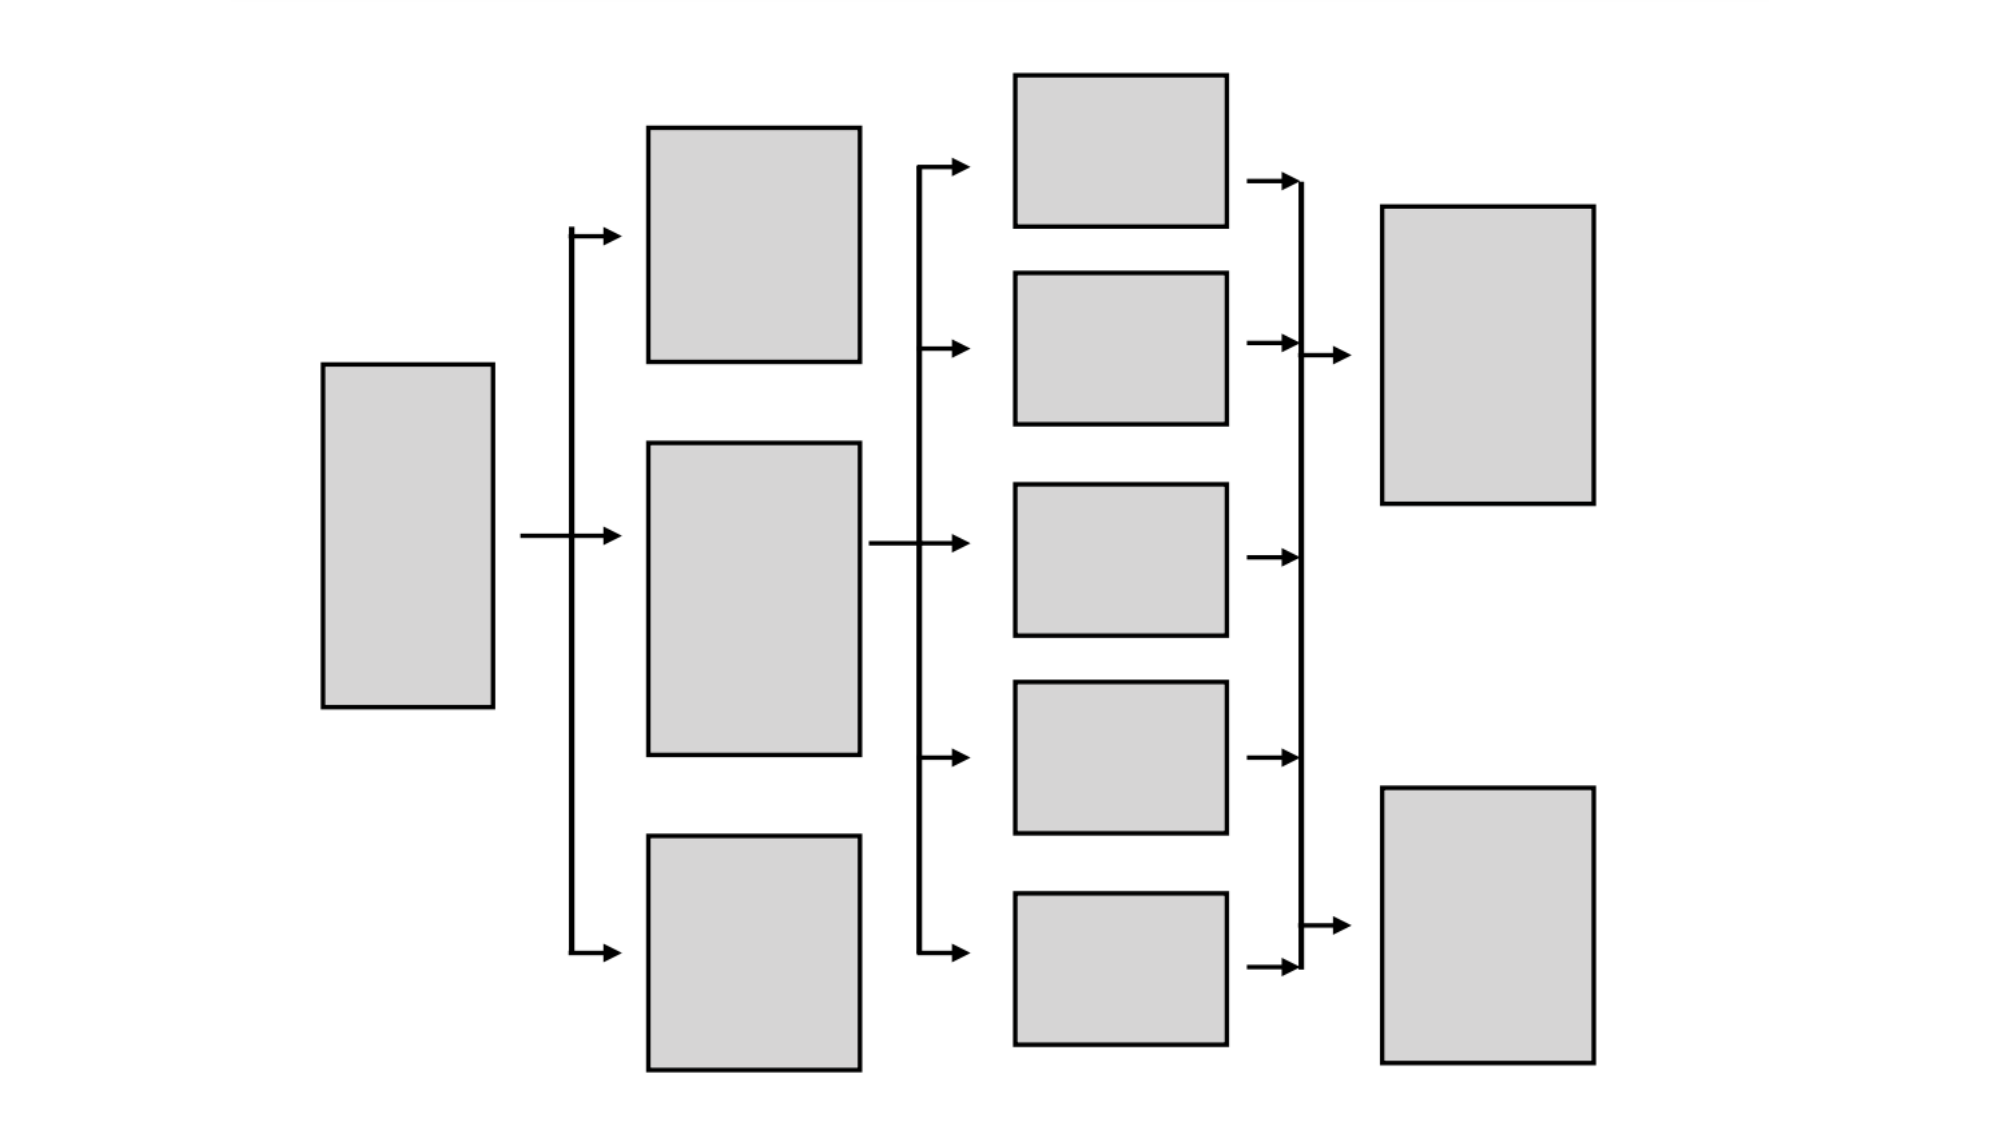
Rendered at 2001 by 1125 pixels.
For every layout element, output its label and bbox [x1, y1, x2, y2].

picture [231, 0, 1769, 1125]
